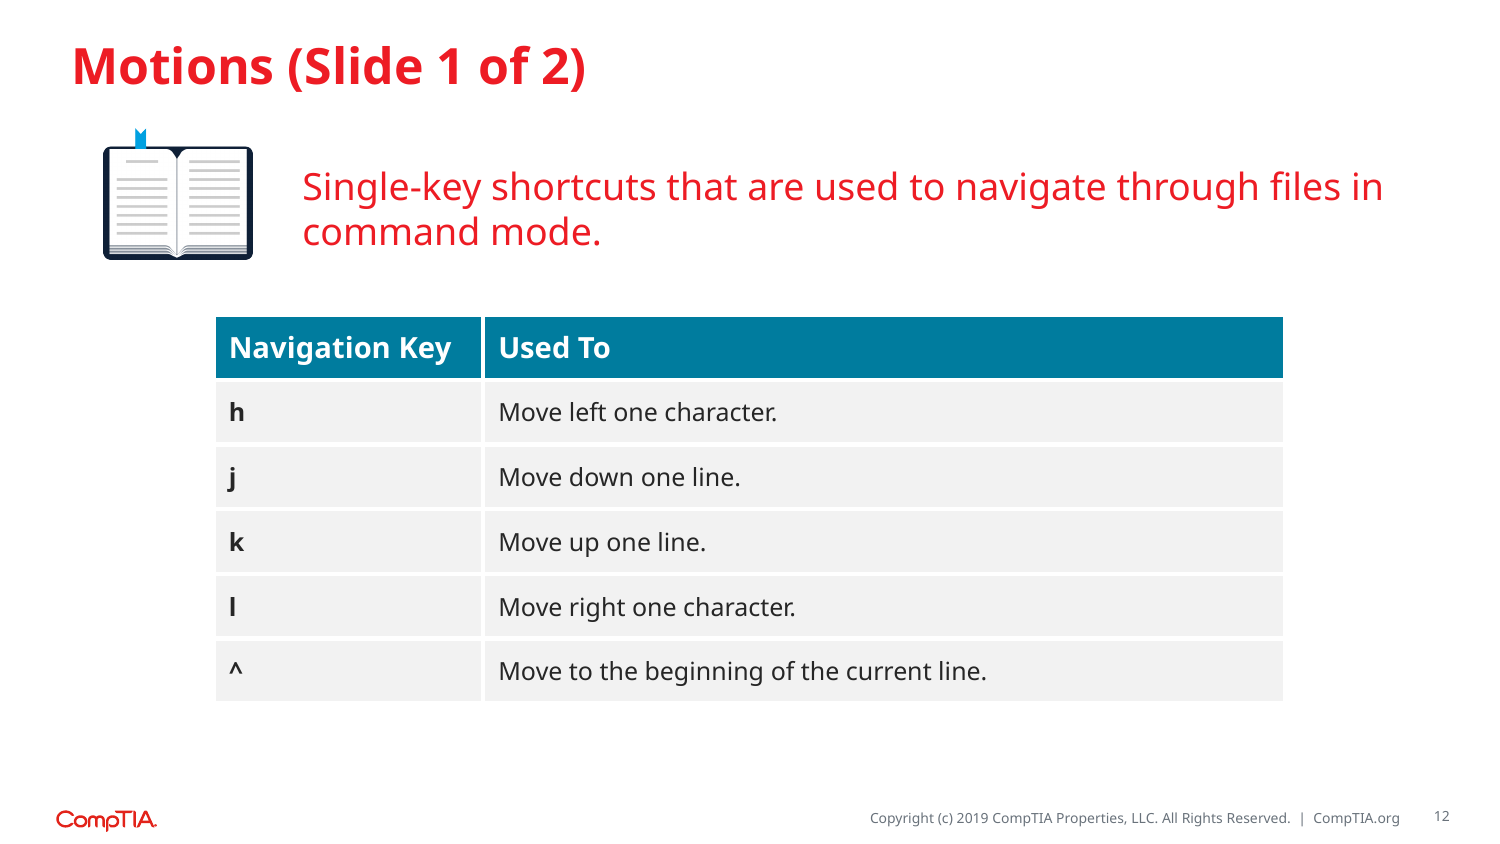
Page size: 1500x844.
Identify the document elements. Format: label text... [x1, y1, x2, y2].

table_header Navigation Key [216, 317, 481, 378]
title Motions (Slide 1 of 2) [56, 12, 1444, 117]
table_cell h [216, 382, 481, 442]
table_cell k [216, 511, 481, 572]
table_header Used To [485, 317, 1283, 378]
table_cell j [216, 447, 481, 507]
table_cell Move right one character. [485, 576, 1283, 636]
table_cell Move down one line. [485, 447, 1283, 507]
picture [103, 128, 253, 260]
table_cell ^ [216, 641, 481, 701]
table_cell Move left one character. [485, 382, 1283, 442]
slide_number 12 [1407, 800, 1450, 835]
table_cell Move to the beginning of the current line. [485, 641, 1283, 701]
table_cell l [216, 576, 481, 636]
list Single-key shortcuts that are used to navigate through files in command mode. [287, 155, 1445, 249]
table_cell Move up one line. [485, 511, 1283, 572]
